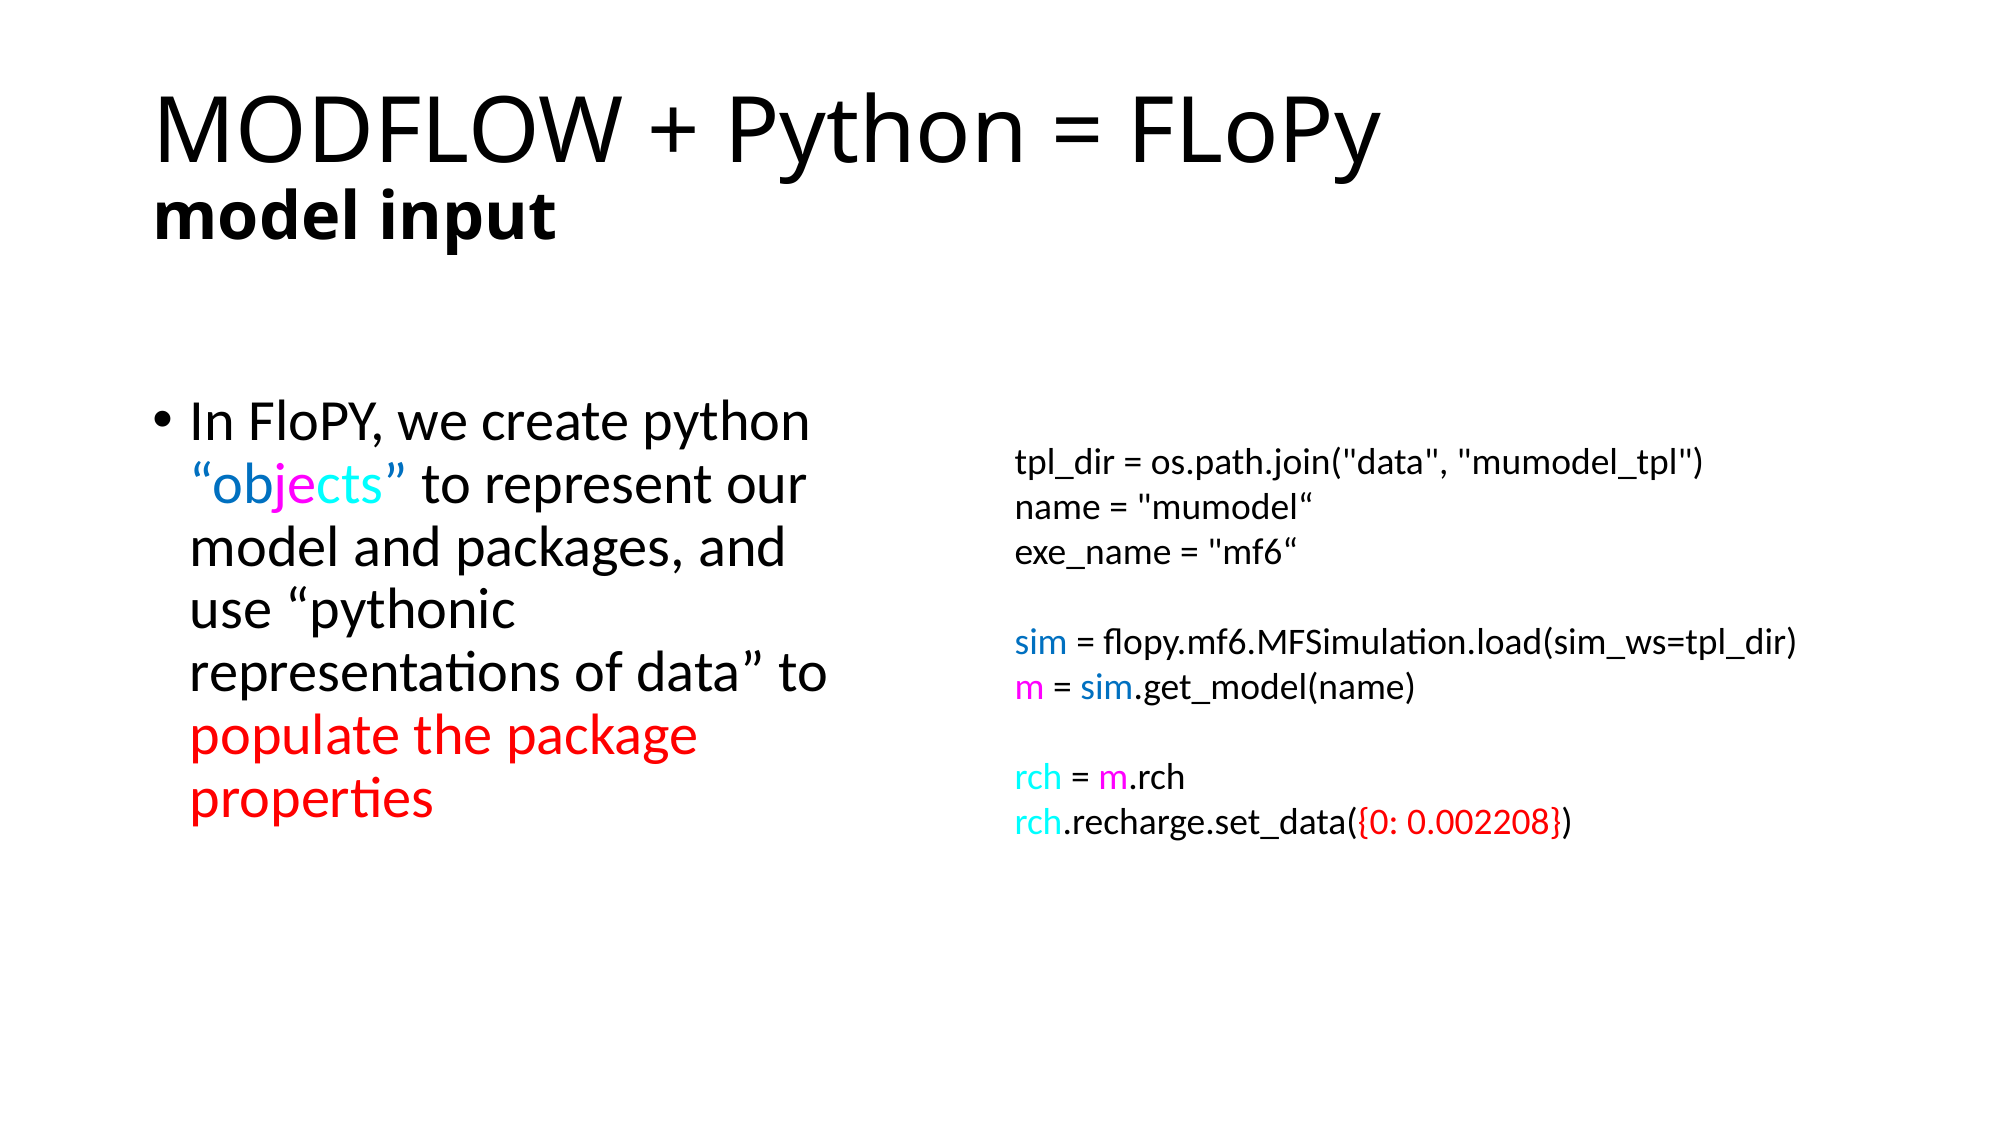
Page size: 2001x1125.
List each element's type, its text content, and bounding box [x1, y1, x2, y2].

list In FloPY, we create python “objects” to represent our model and packages, and use “pythonic representations of data” to populate the package properties [137, 382, 896, 1014]
text_box tpl_dir = os.path.join("data", "mumodel_tpl") name = "mumodel“ exe_name = "mf6“ sim = flopy.mf6.MFSimulation.load(sim_ws=tpl_dir) m = sim.get_model(name) rch = m.rch rch.recharge.set_data({0: 0.002208}) [999, 429, 1982, 850]
title MODFLOW + Python = FLoPy model input [137, 59, 1863, 278]
